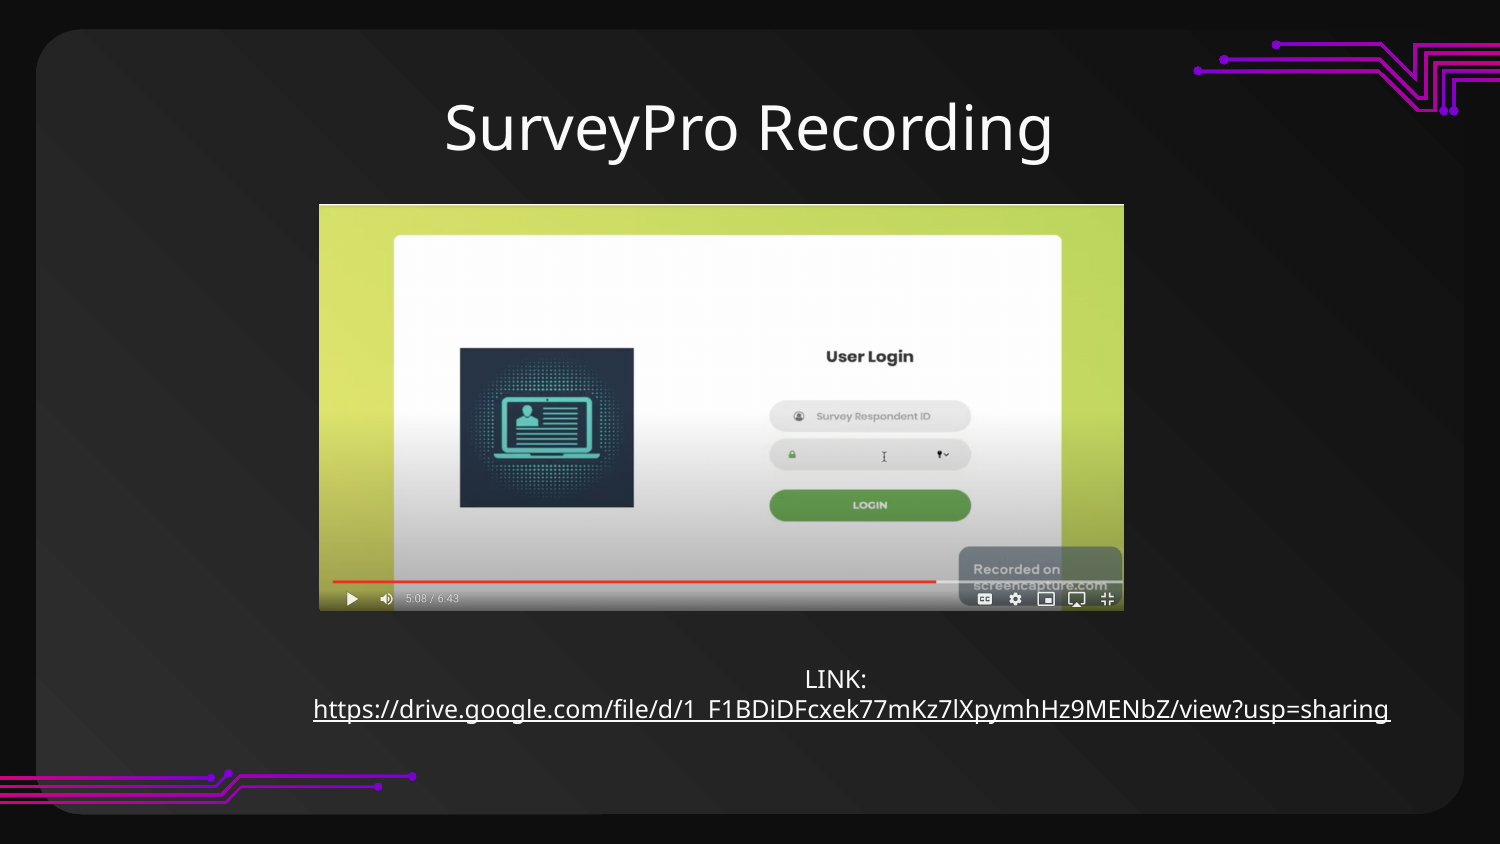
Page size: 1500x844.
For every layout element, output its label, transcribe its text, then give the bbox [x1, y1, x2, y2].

picture [319, 203, 1124, 611]
title SurveyPro Recording [118, 72, 1382, 167]
text_box LINK: https://drive.google.com/file/d/1_F1BDiDFcxek77mKz7lXpymhHz9MENbZ/view?usp=sharing [289, 648, 1400, 743]
